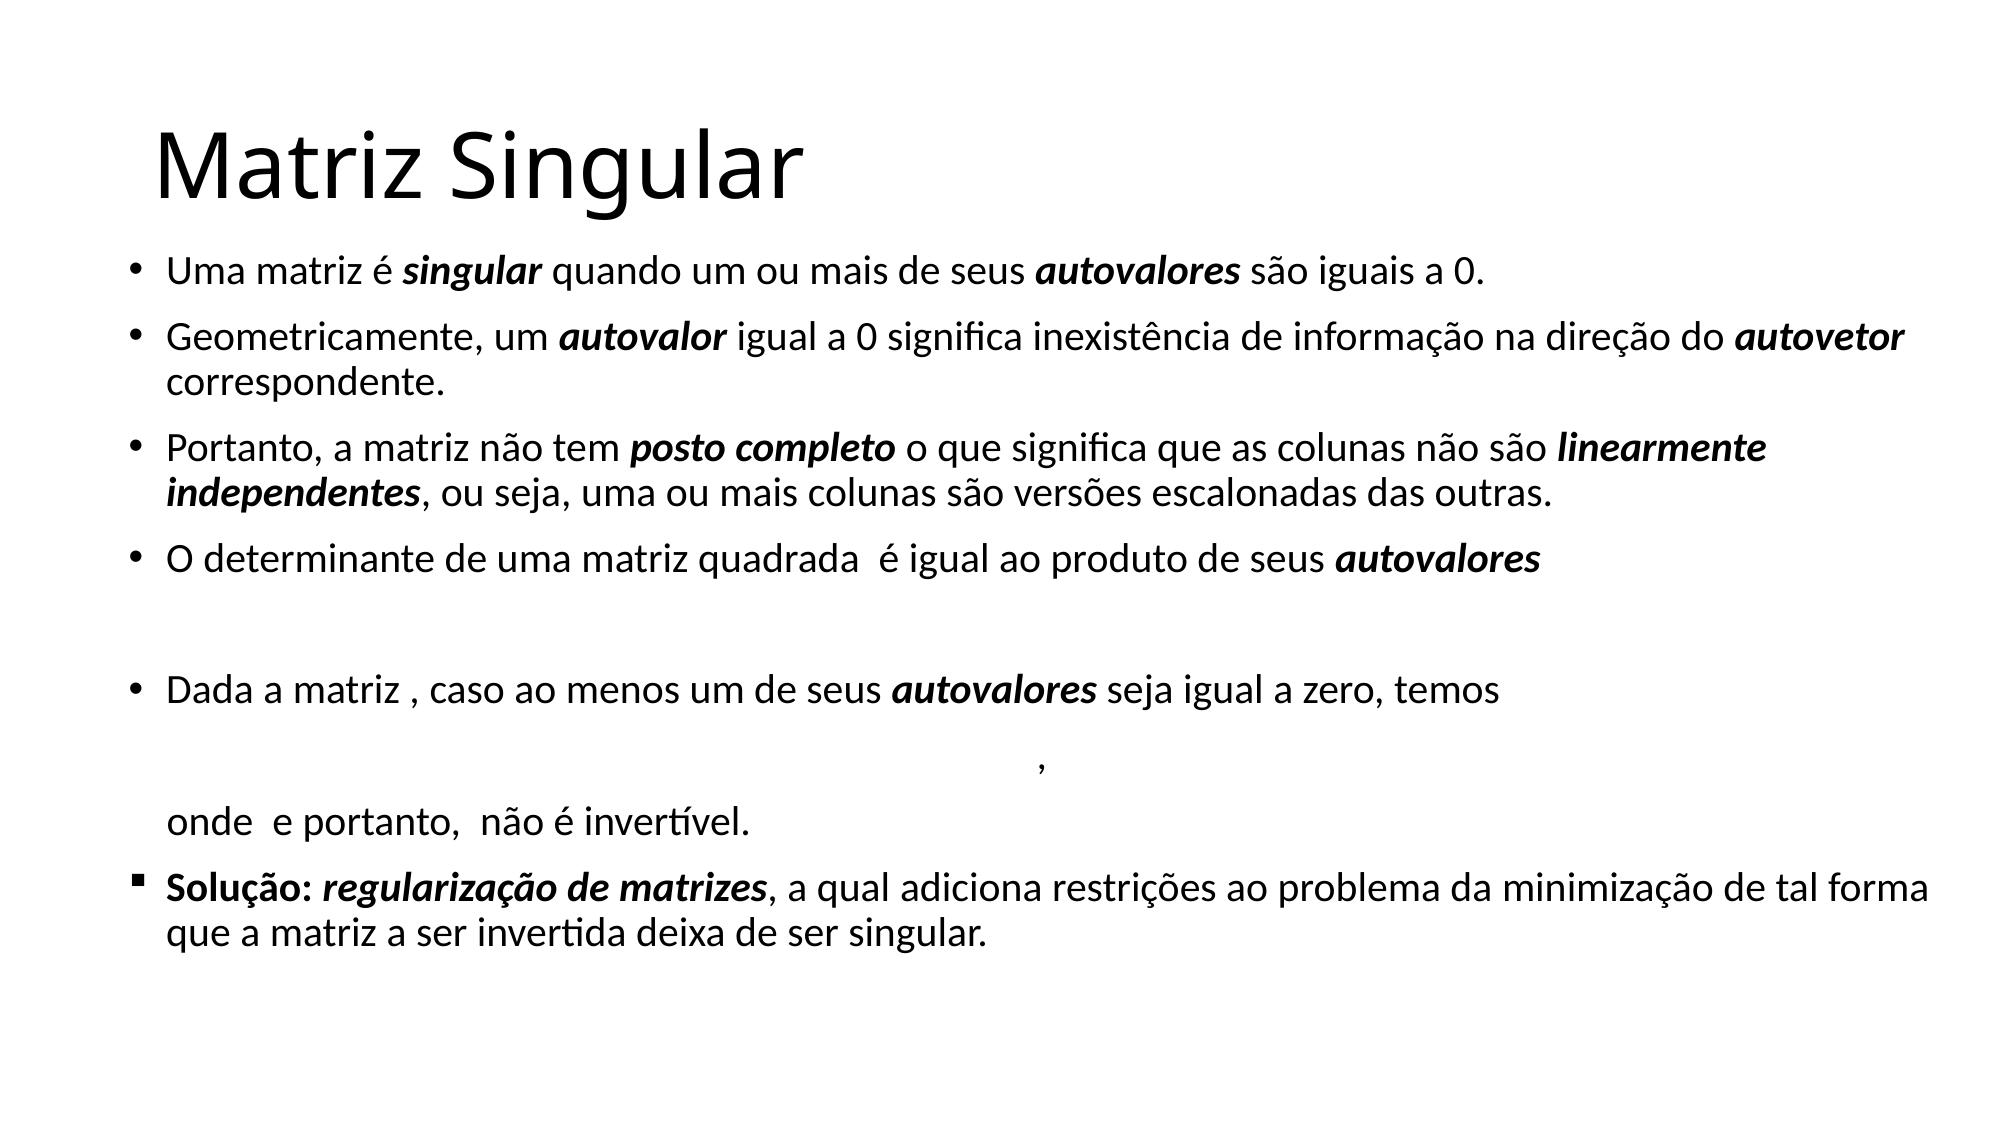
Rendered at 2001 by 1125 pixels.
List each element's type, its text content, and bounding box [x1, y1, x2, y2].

title Matriz Singular [137, 59, 1863, 278]
